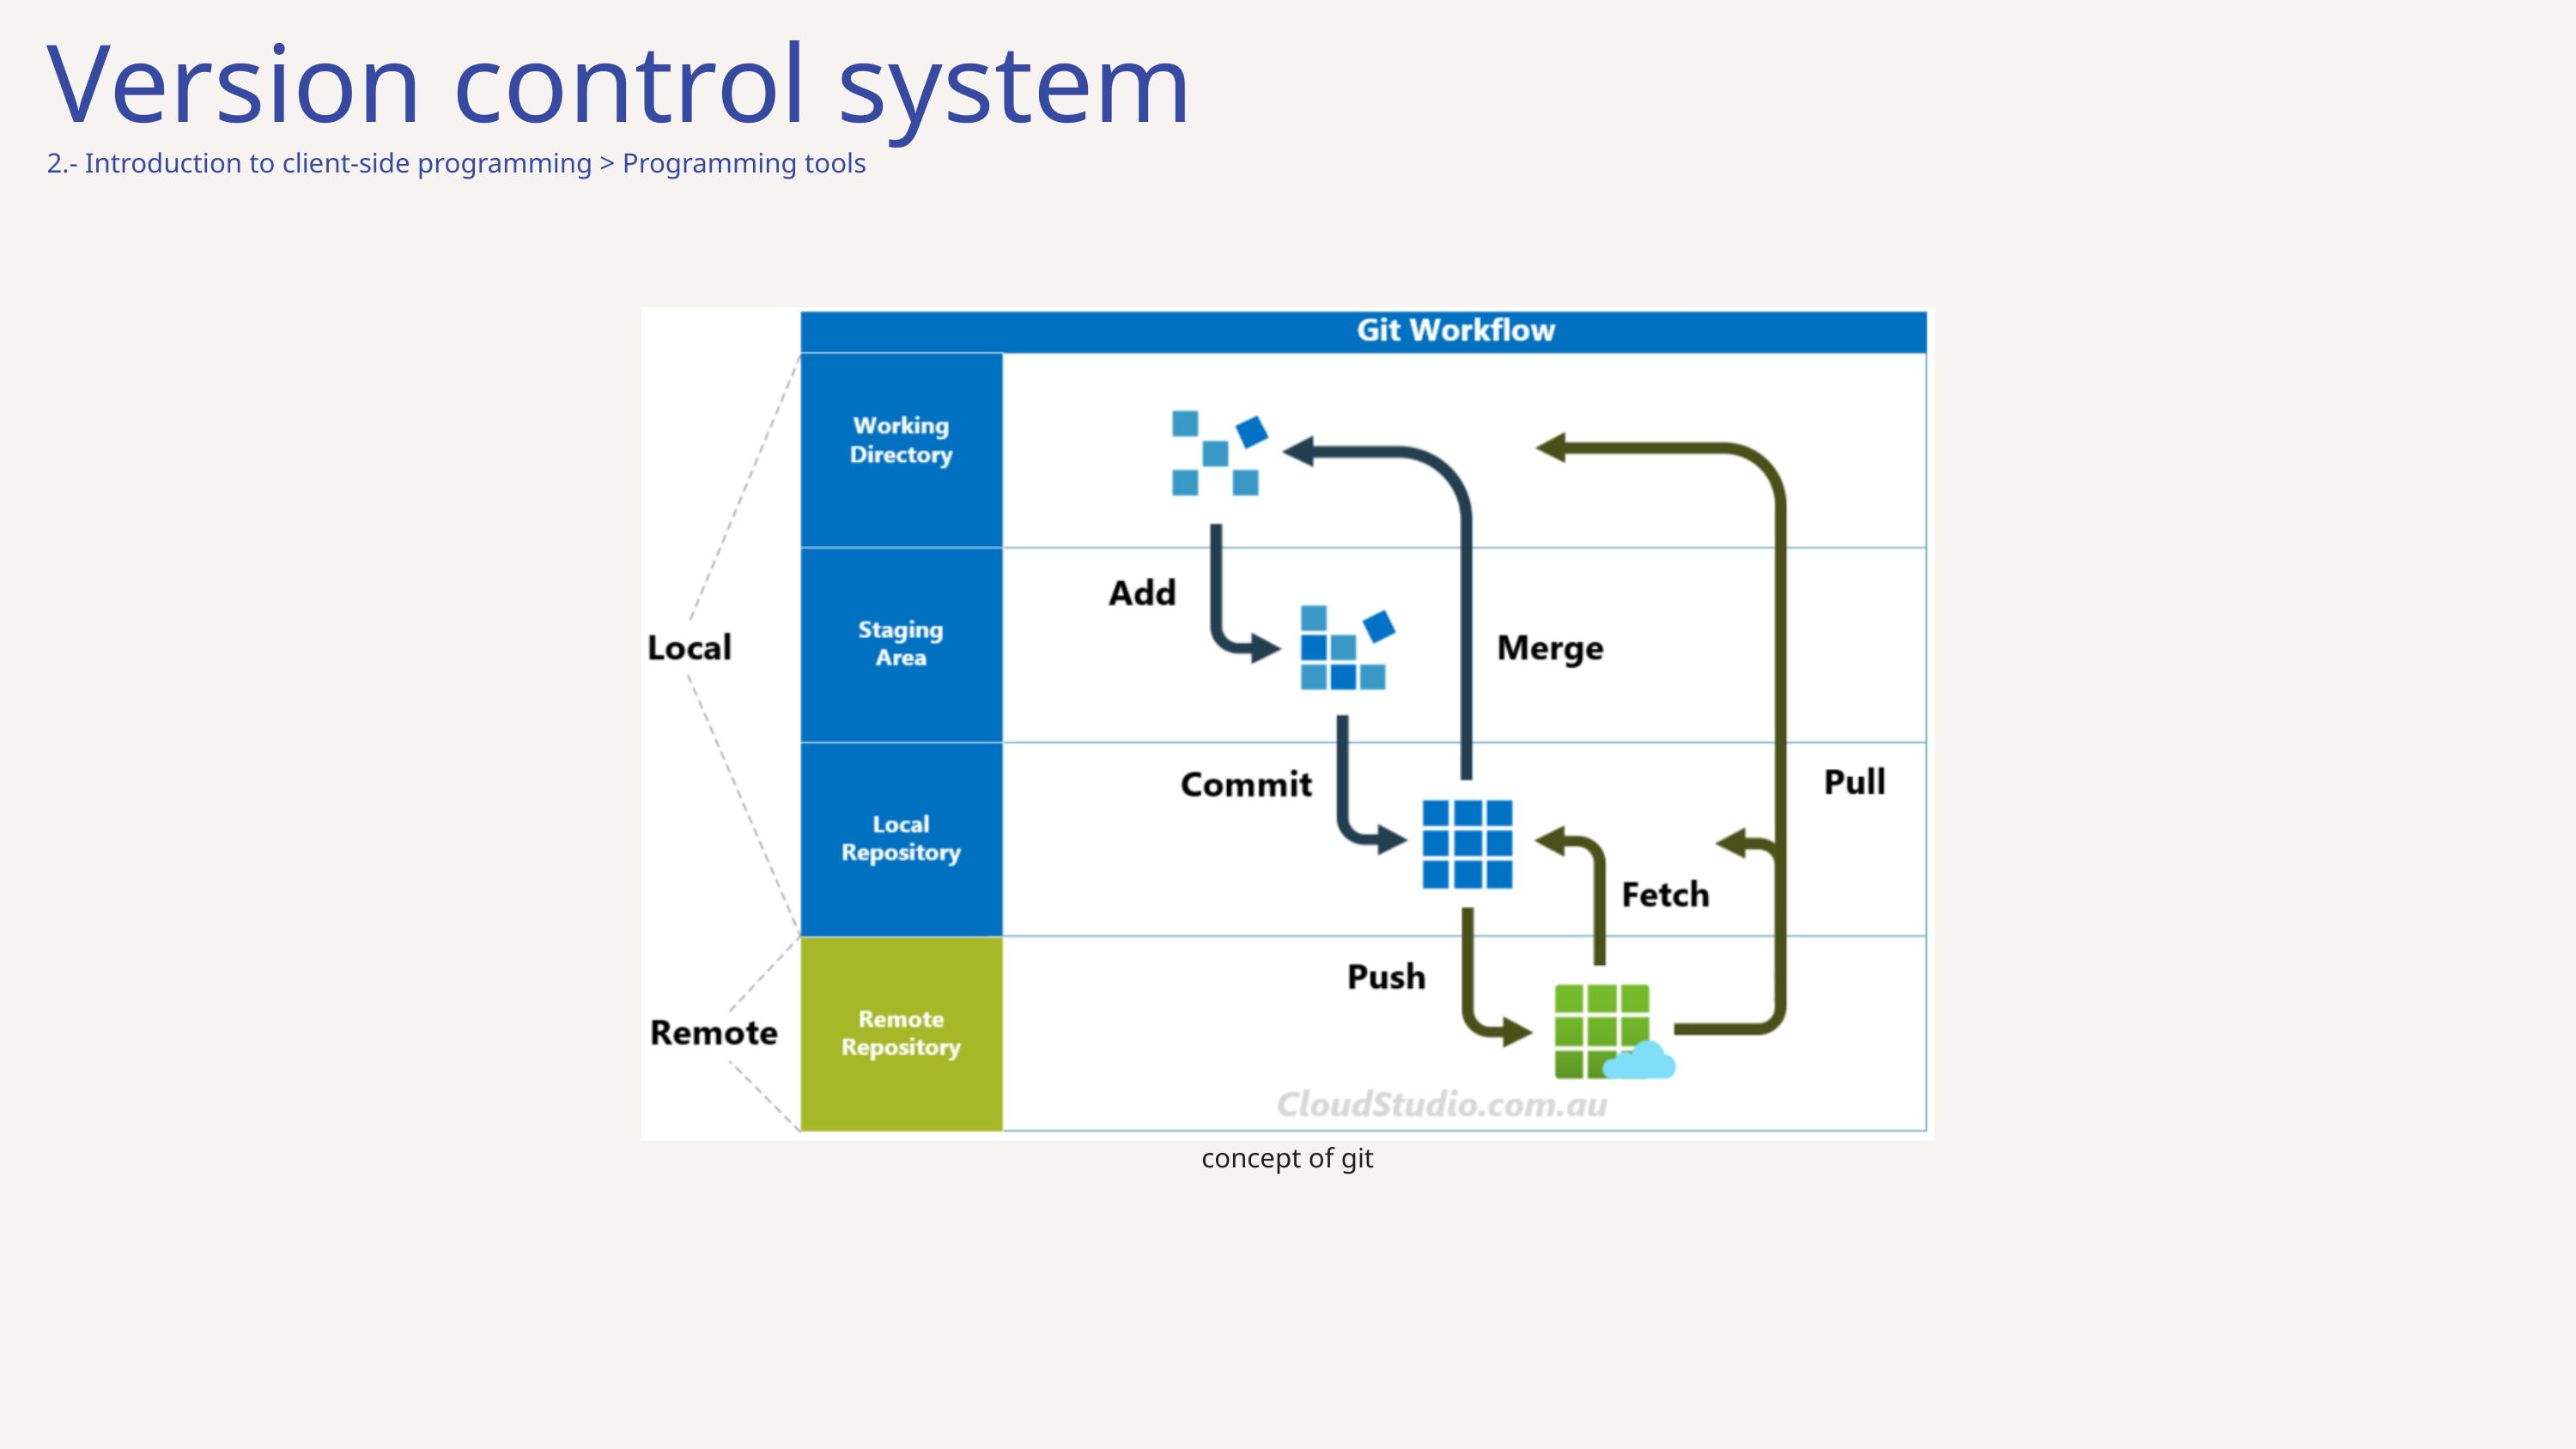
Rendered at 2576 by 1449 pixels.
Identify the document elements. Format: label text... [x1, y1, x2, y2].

text_box [641, 307, 1935, 1132]
text_box Version control system [46, 25, 2482, 144]
text_box 2.- Introduction to client-side programming > Programming tools [46, 149, 1940, 179]
text_box concept of git [627, 1132, 1949, 1173]
